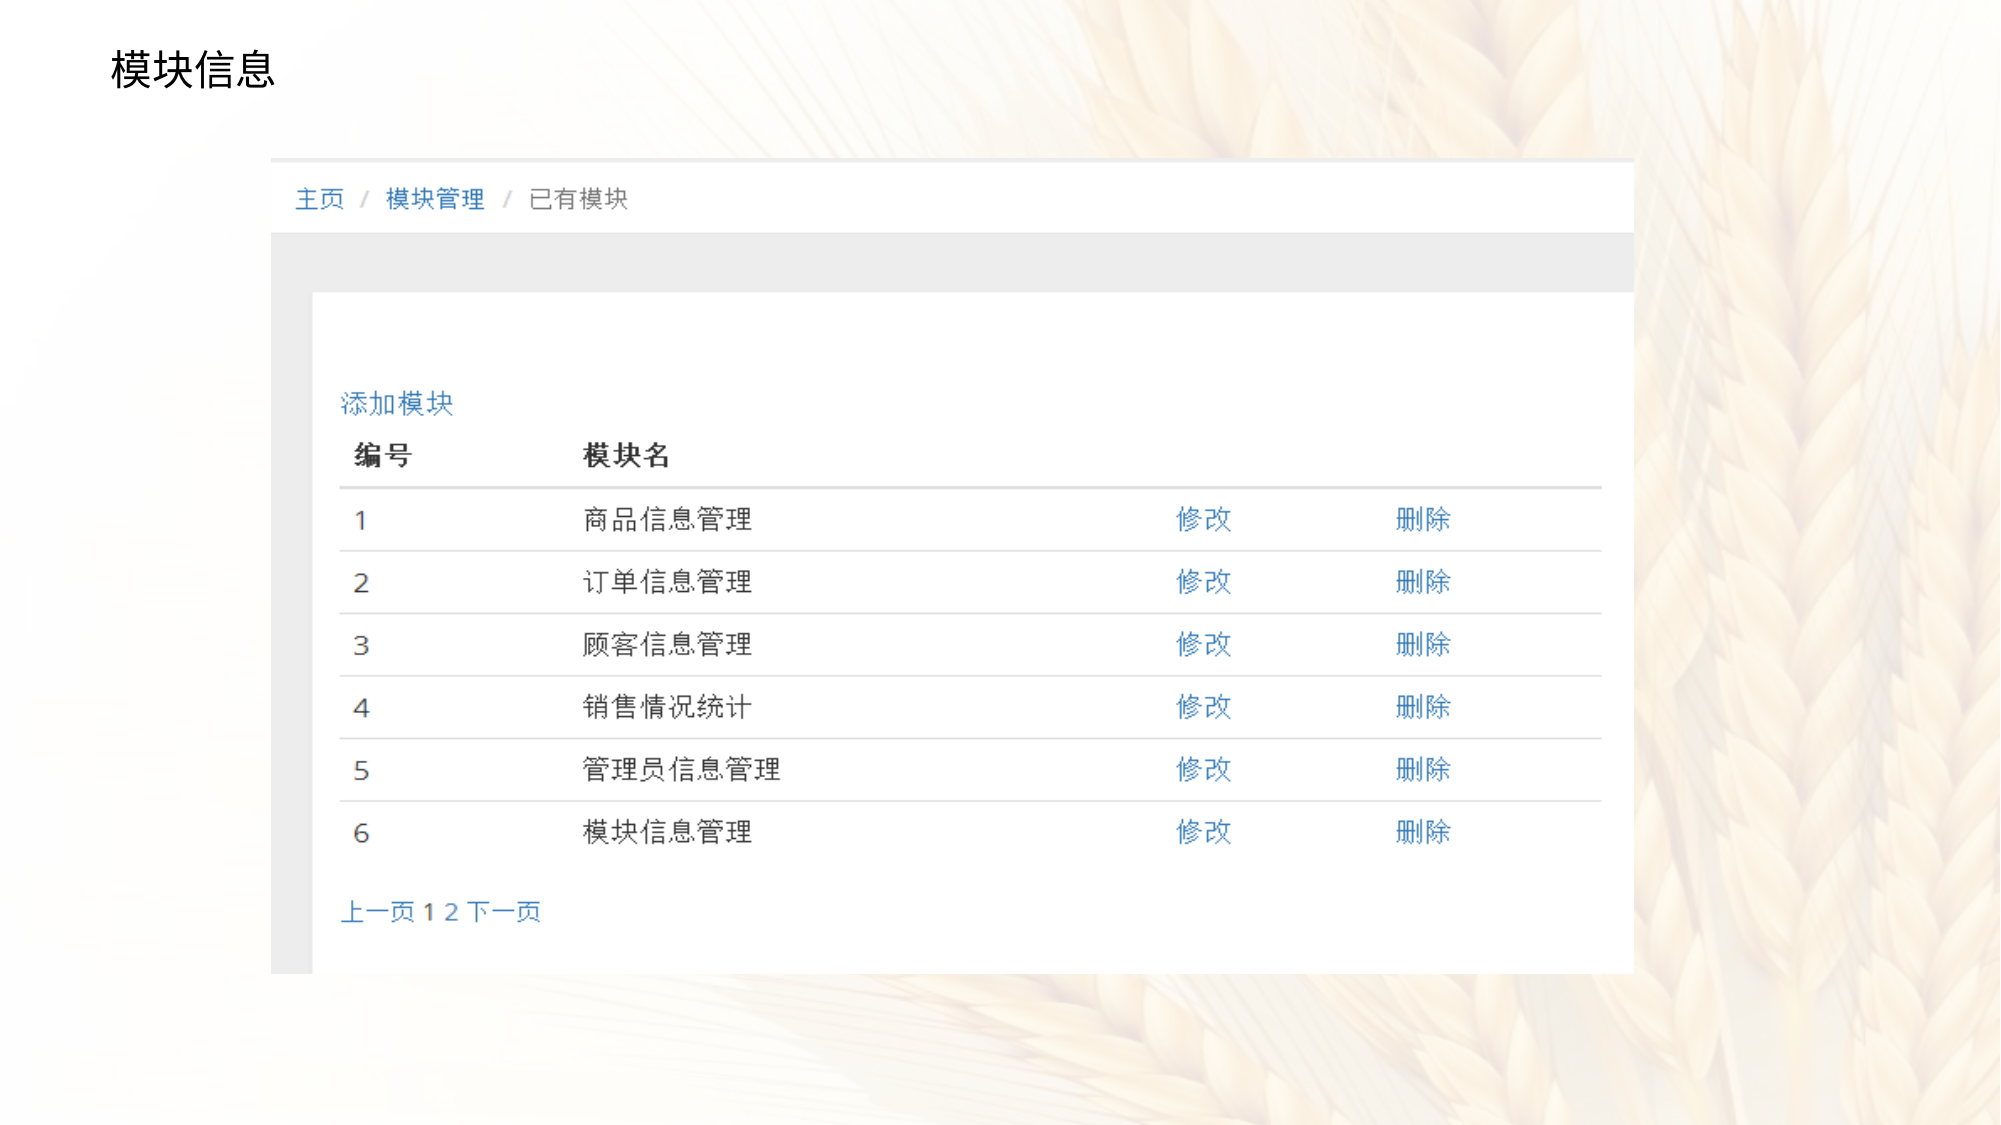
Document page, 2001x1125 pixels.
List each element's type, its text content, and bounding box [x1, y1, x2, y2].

text_box 模块信息 [95, 21, 293, 102]
picture [271, 158, 1634, 974]
